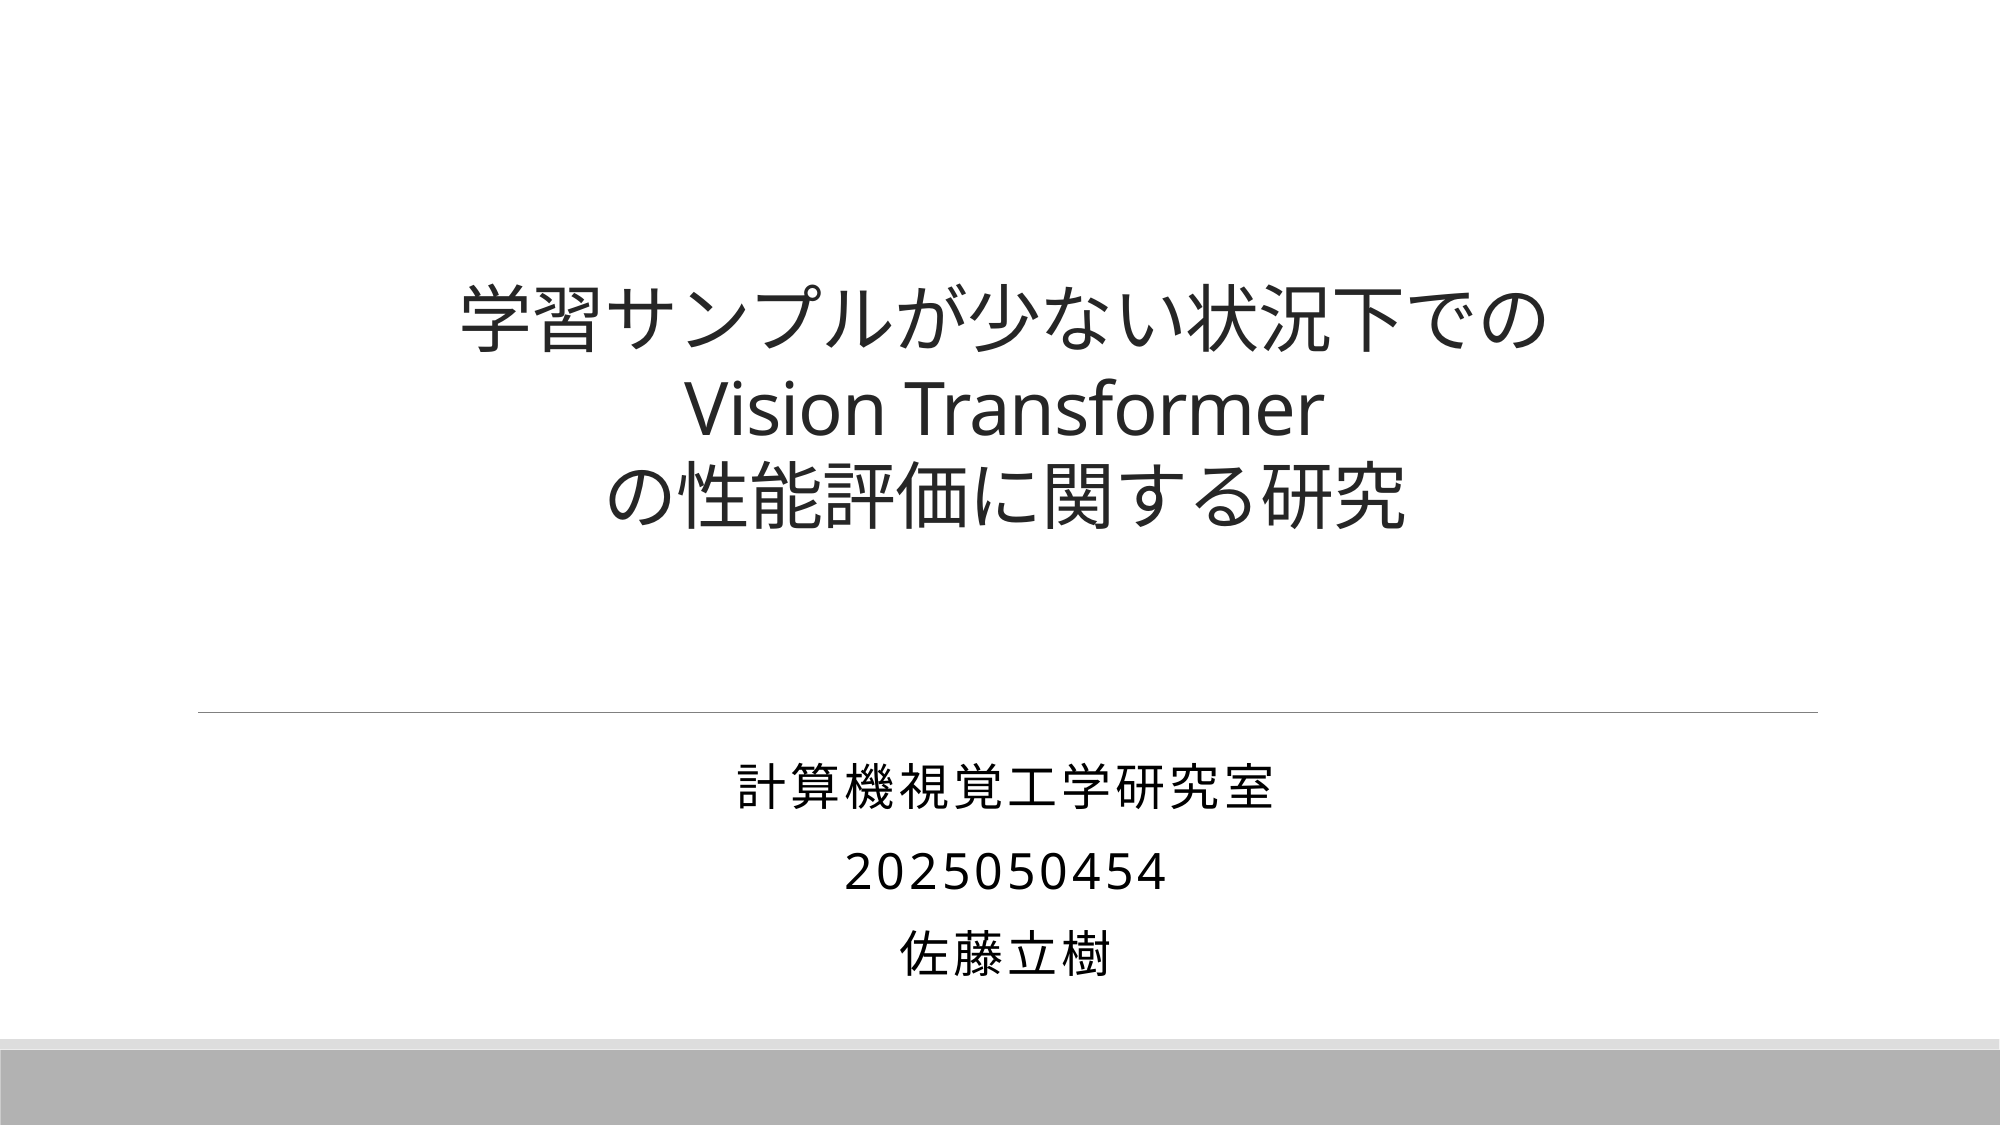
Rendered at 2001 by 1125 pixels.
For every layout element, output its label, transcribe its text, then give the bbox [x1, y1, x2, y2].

subtitle 計算機視覚工学研究室 2025050454 佐藤立樹 [180, 755, 1831, 943]
title 学習サンプルが少ない状況下での Vision Transformer の性能評価に関する研究 [171, 264, 1840, 547]
